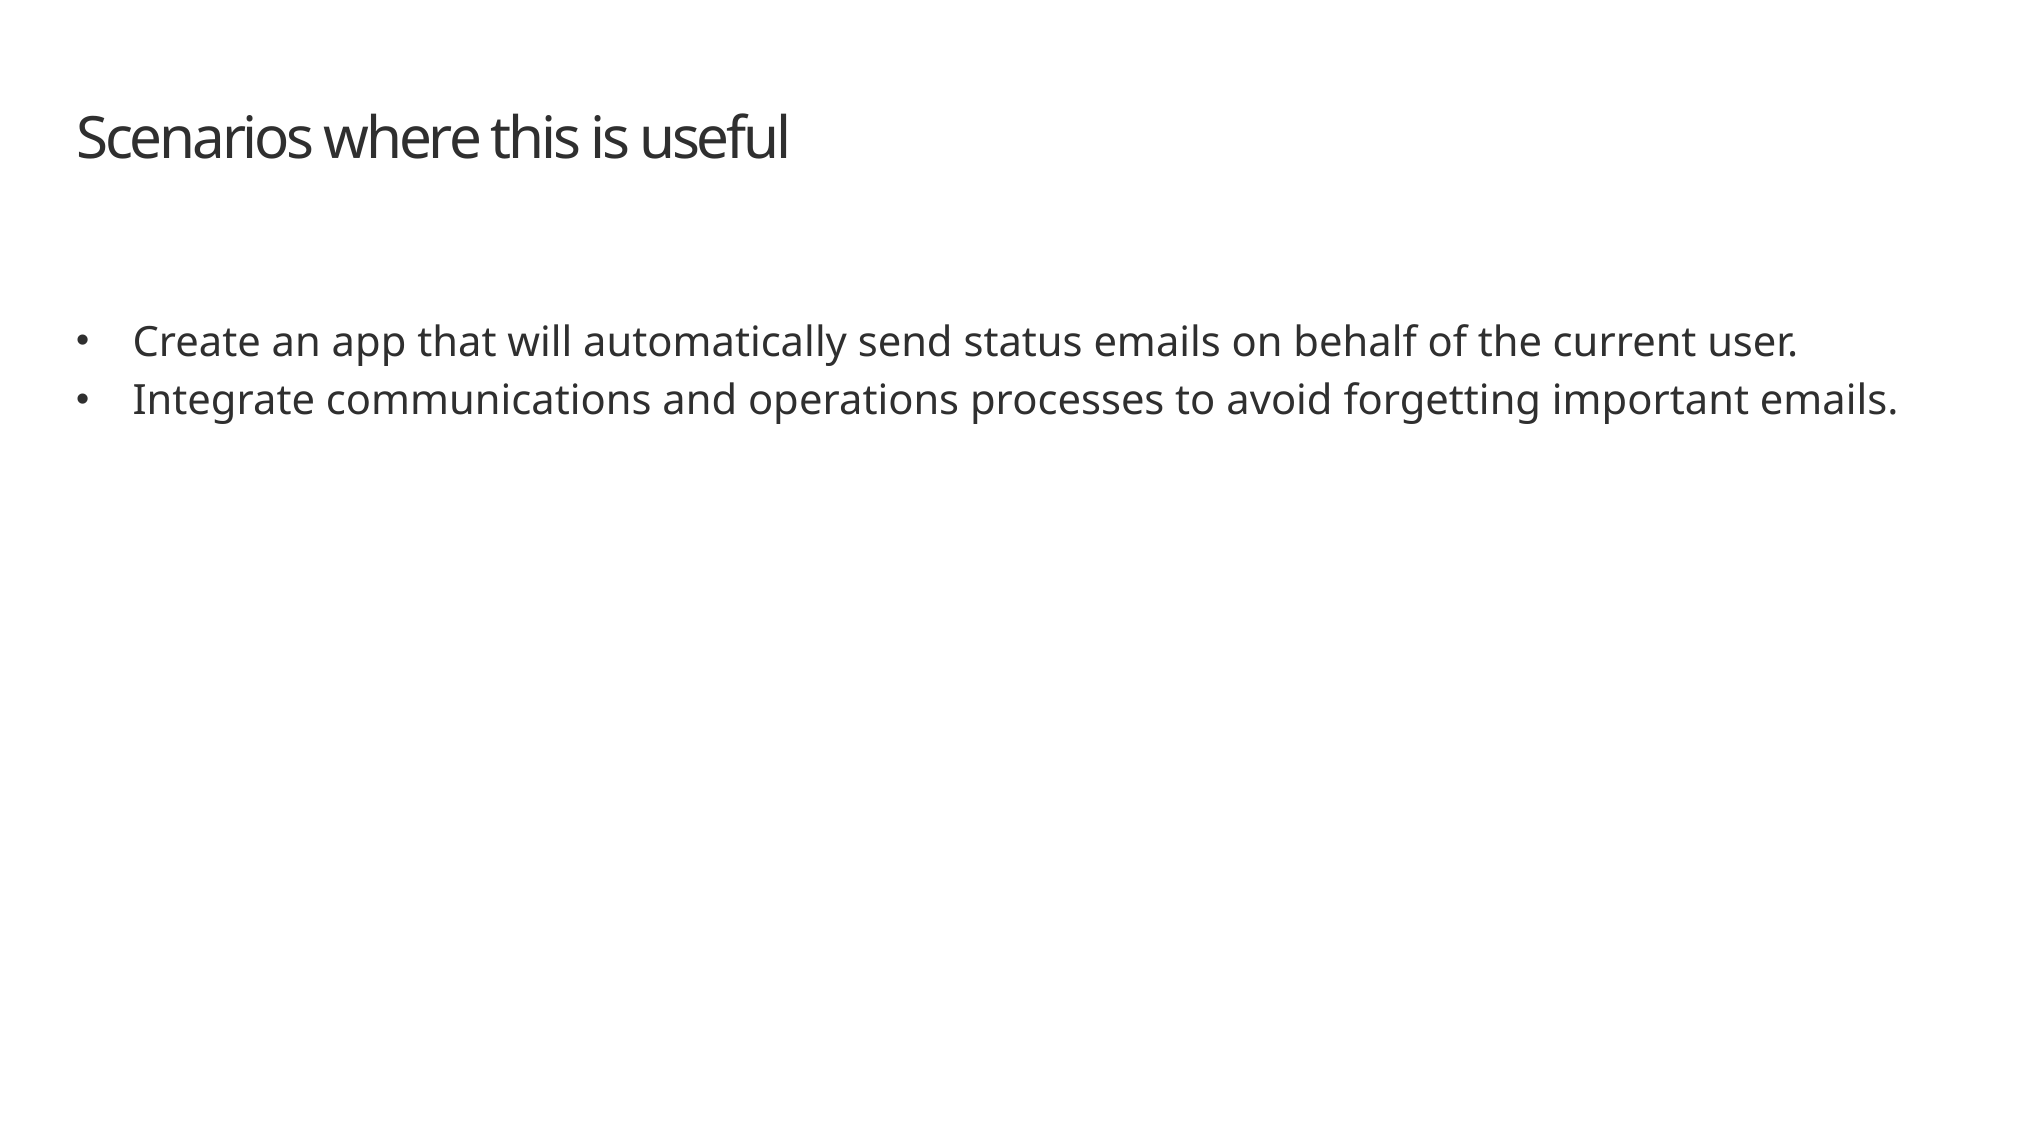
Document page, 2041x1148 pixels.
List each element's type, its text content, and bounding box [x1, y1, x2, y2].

list Create an app that will automatically send status emails on behalf of the current user. Integrate communications and operations processes to avoid forgetting important emails. [76, 314, 1969, 426]
title Scenarios where this is useful [76, 103, 1969, 172]
